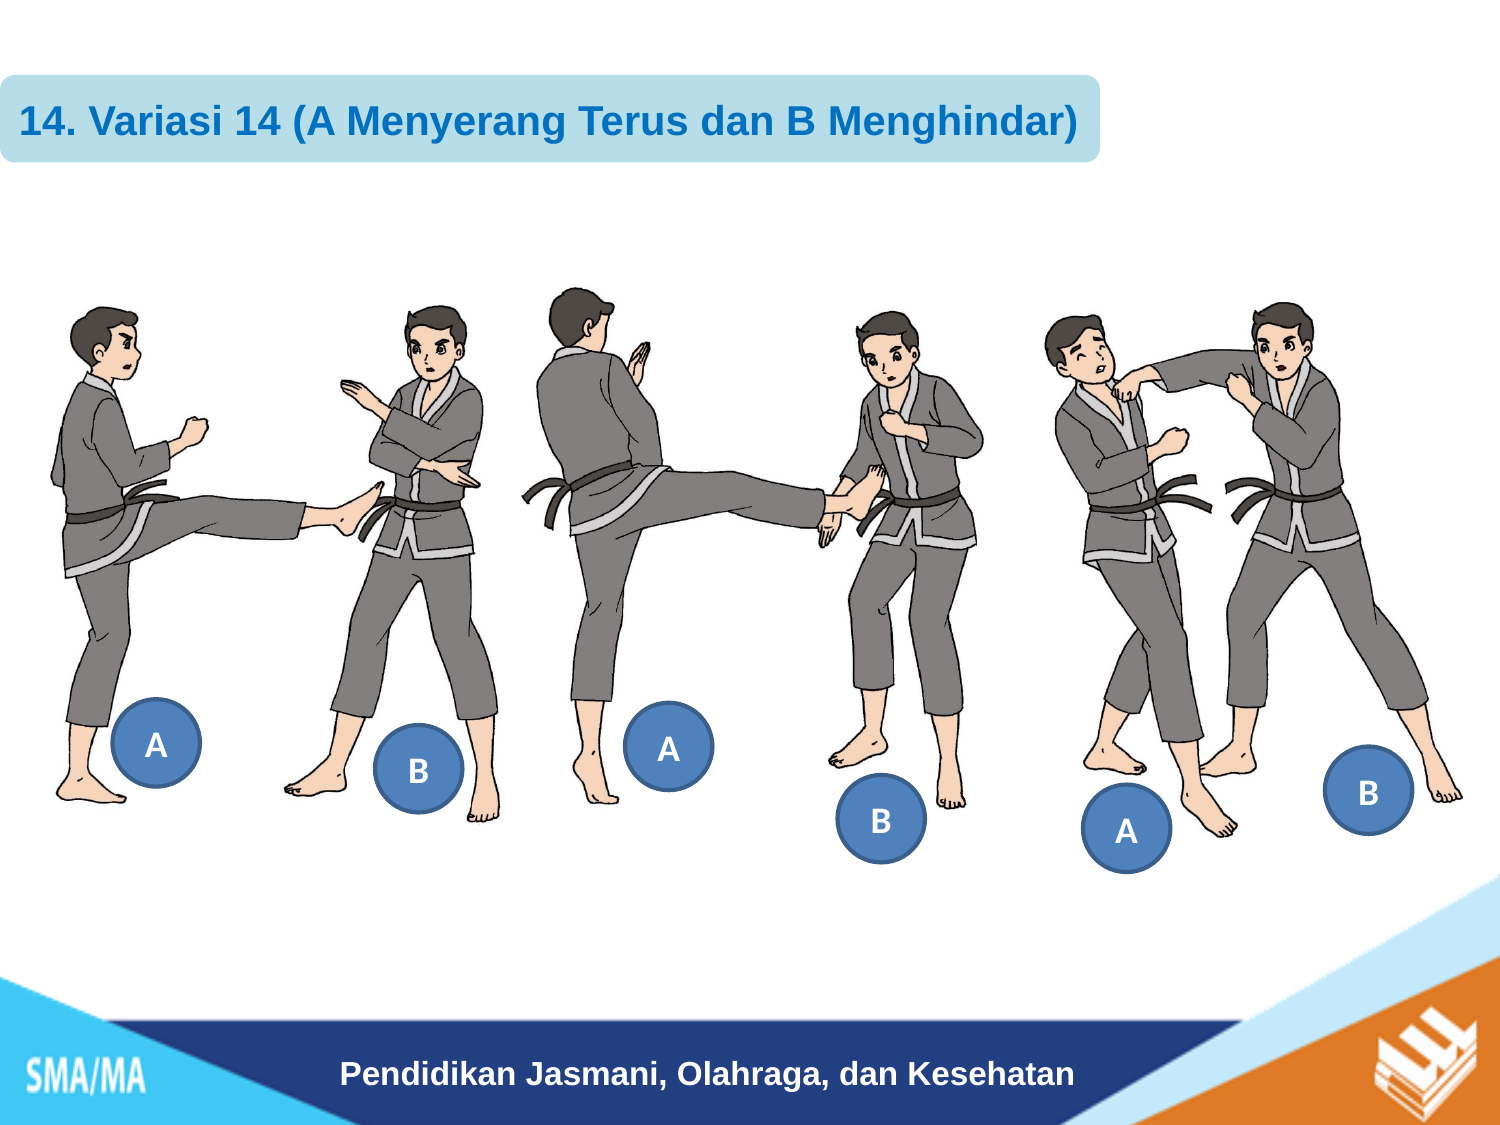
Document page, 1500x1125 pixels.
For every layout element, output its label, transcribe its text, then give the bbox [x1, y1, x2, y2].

text_box 14. Variasi 14 (A Menyerang Terus dan B Menghindar) [0, 72, 1103, 165]
text_box B [844, 846, 919, 865]
picture [0, 874, 1500, 1125]
text_box A [1084, 846, 1169, 873]
picture [49, 287, 1463, 838]
